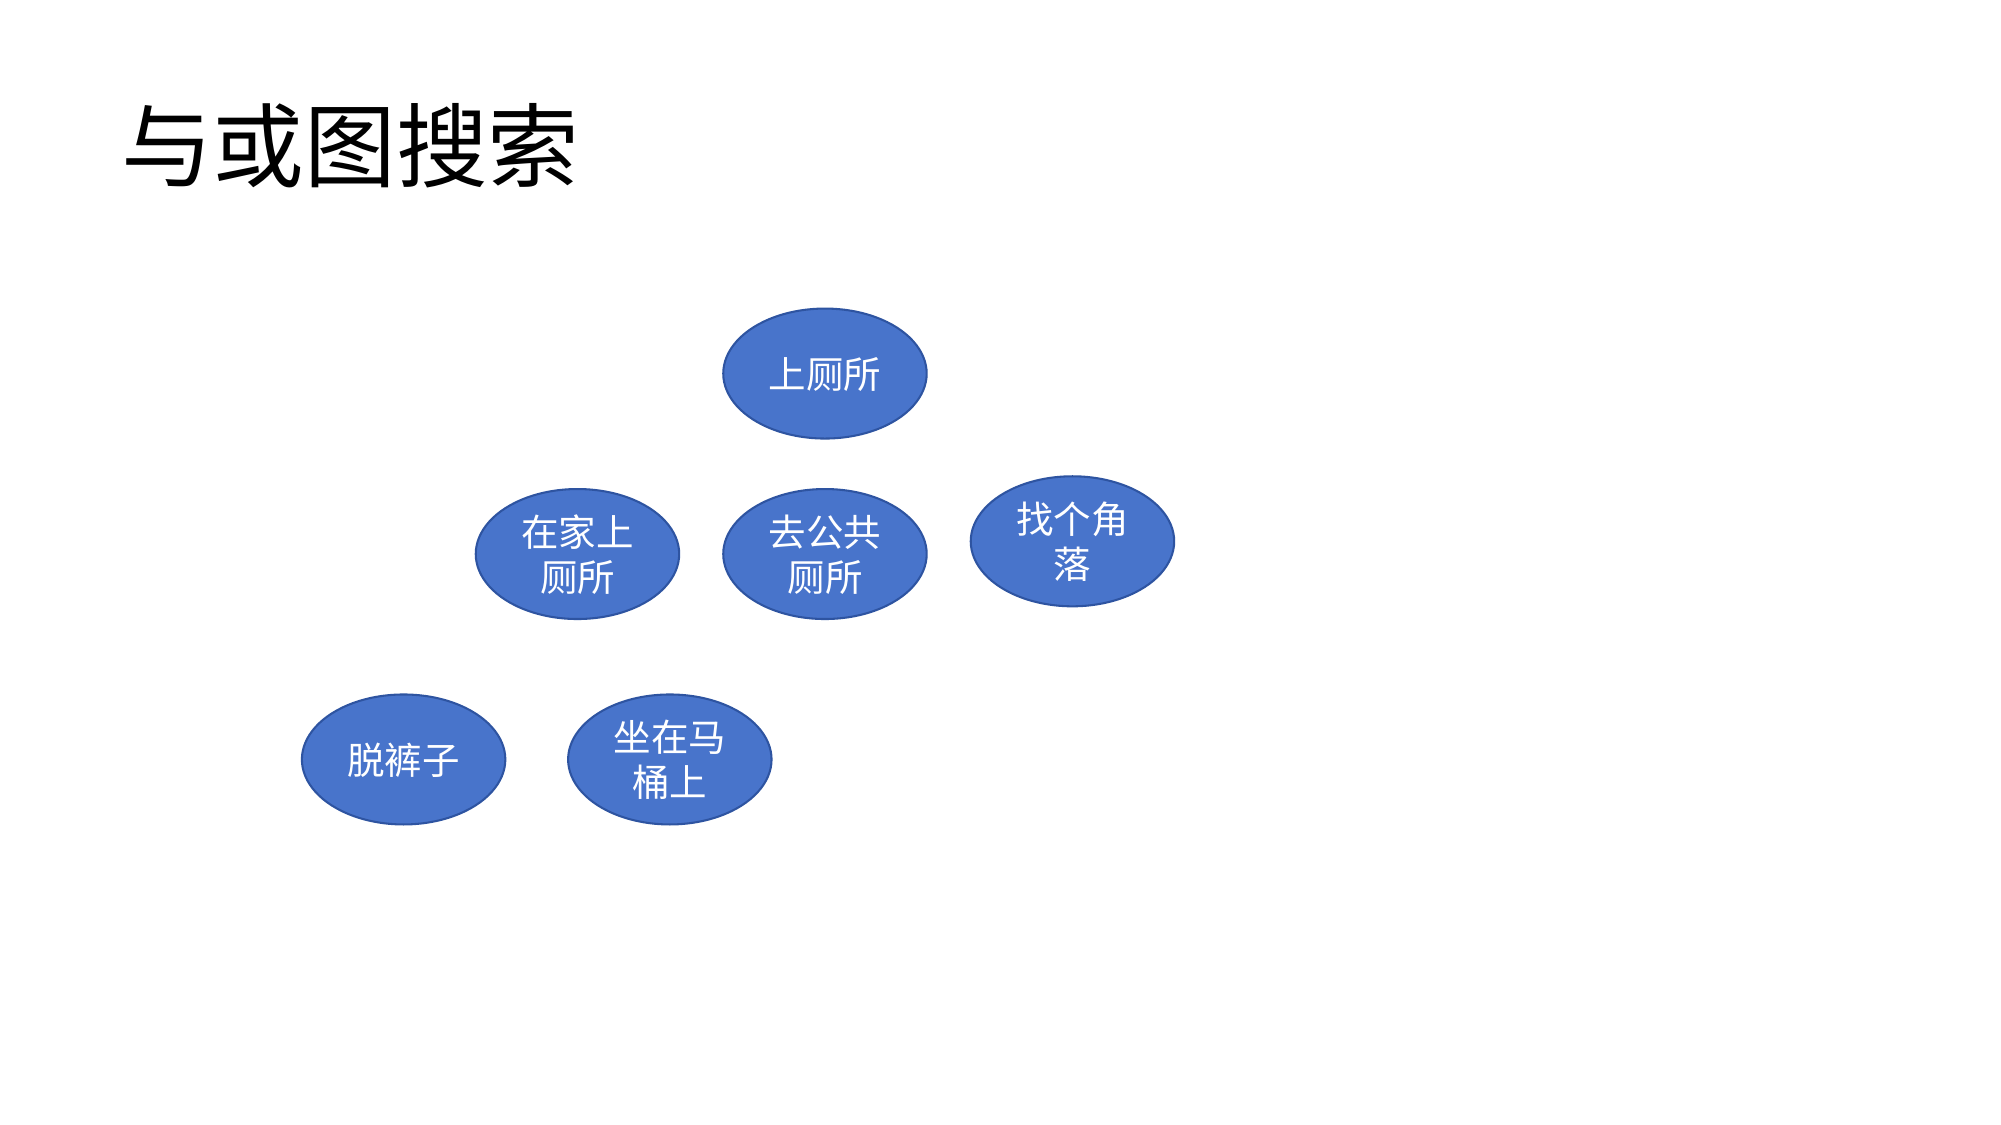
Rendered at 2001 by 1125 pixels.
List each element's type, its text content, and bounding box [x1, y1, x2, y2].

text_box 在家上厕所 [474, 488, 681, 621]
text_box 去公共厕所 [722, 488, 928, 621]
title 与或图搜索 [106, 42, 1832, 260]
text_box 脱裤子 [300, 693, 507, 826]
text_box 上厕所 [722, 307, 928, 440]
text_box 坐在马桶上 [567, 693, 773, 826]
text_box 找个角落 [969, 475, 1176, 608]
